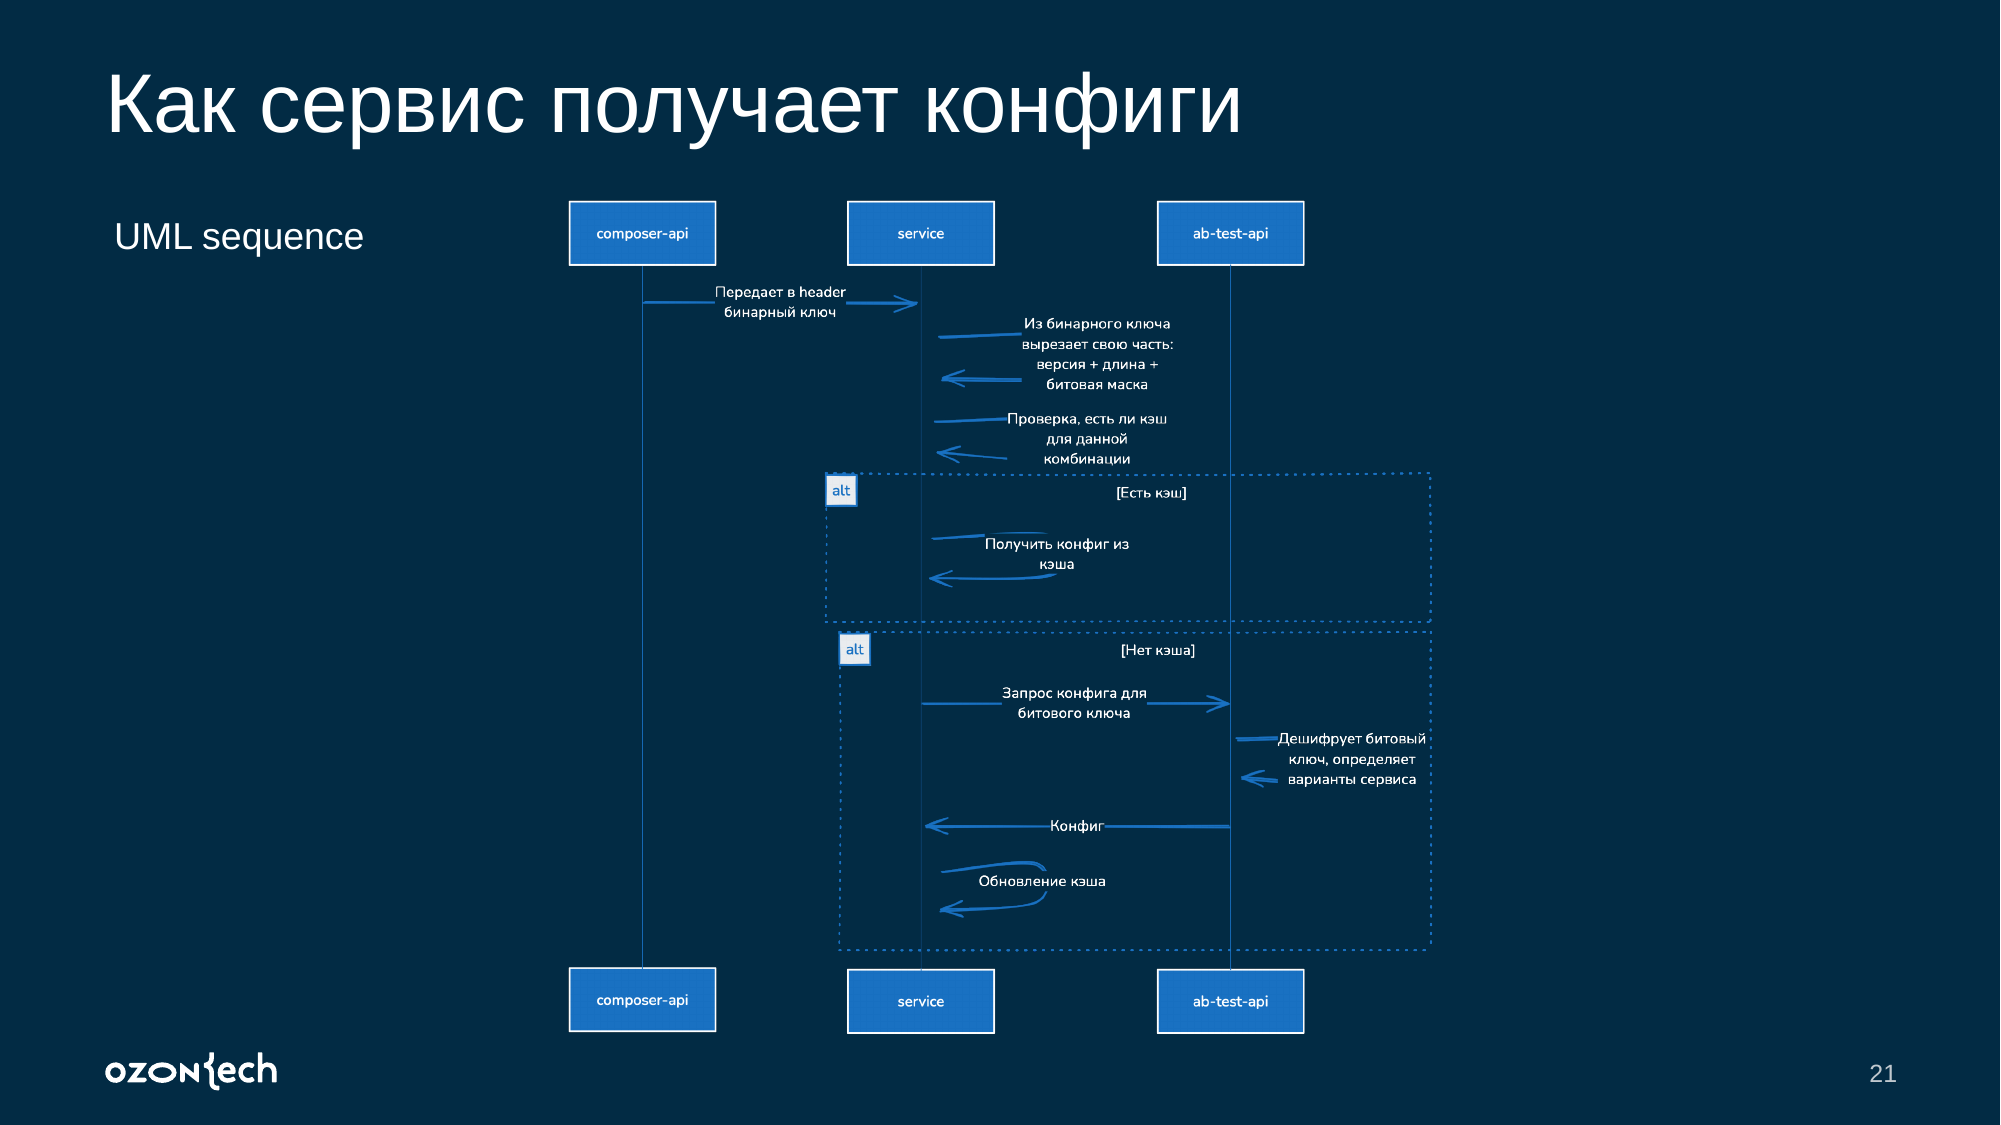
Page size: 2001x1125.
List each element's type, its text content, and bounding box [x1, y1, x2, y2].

picture [560, 192, 1440, 1042]
title Как сервис получает конфиги [104, 67, 1895, 180]
slide_number 21 [1748, 1054, 1898, 1091]
text_box UML sequence [99, 204, 560, 265]
